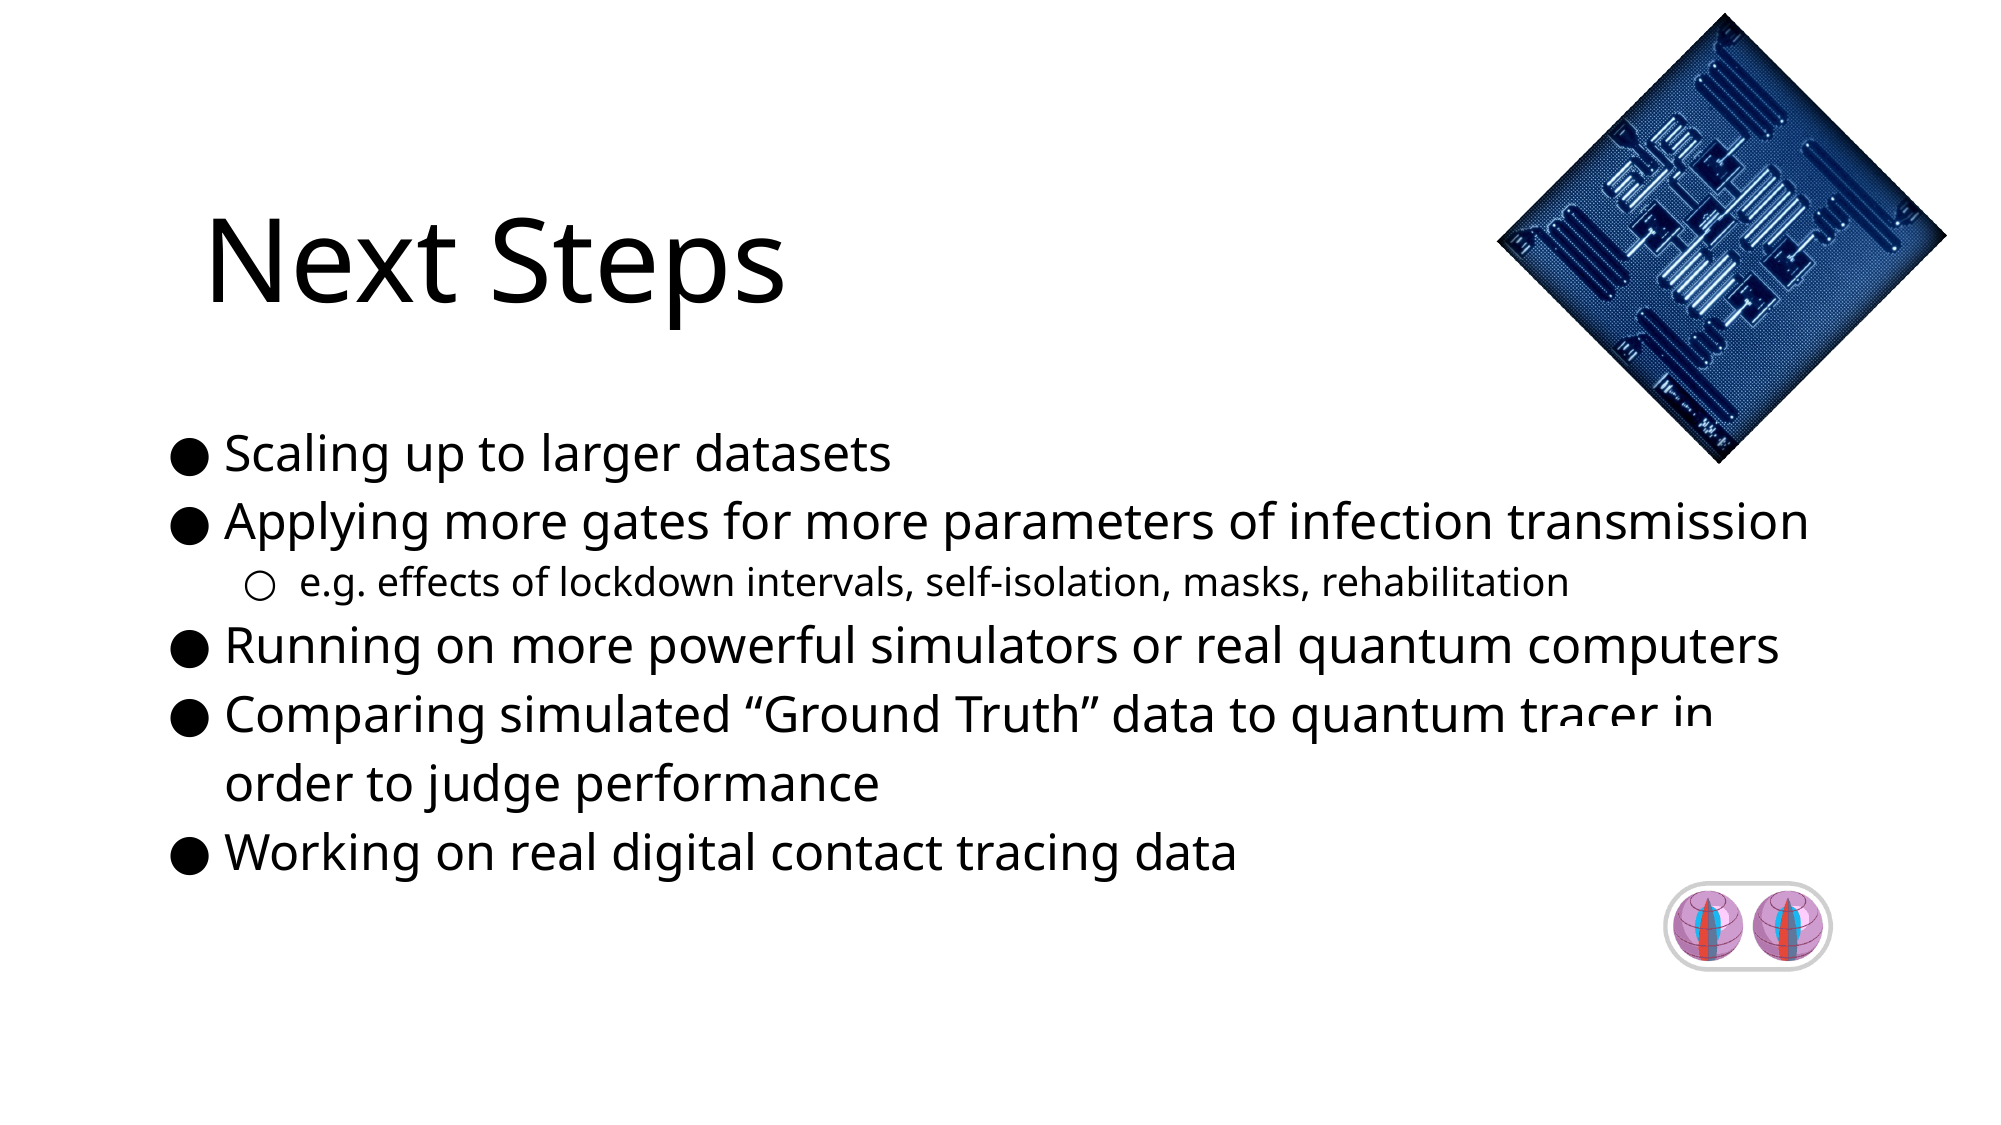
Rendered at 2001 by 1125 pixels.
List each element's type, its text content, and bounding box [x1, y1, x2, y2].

title Next Steps [187, 99, 1559, 389]
picture [1548, 726, 1948, 1125]
picture [1497, 14, 1946, 463]
list Scaling up to larger datasets Applying more gates for more parameters of infection transmission e.g. effects of lockdown intervals, self-isolation, masks, rehabilitation Running on more powerful simulators or real quantum computers Comparing simulated “Ground Truth” data to quantum tracer in order to judge performance Working on real digital contact tracing data [134, 389, 1829, 903]
